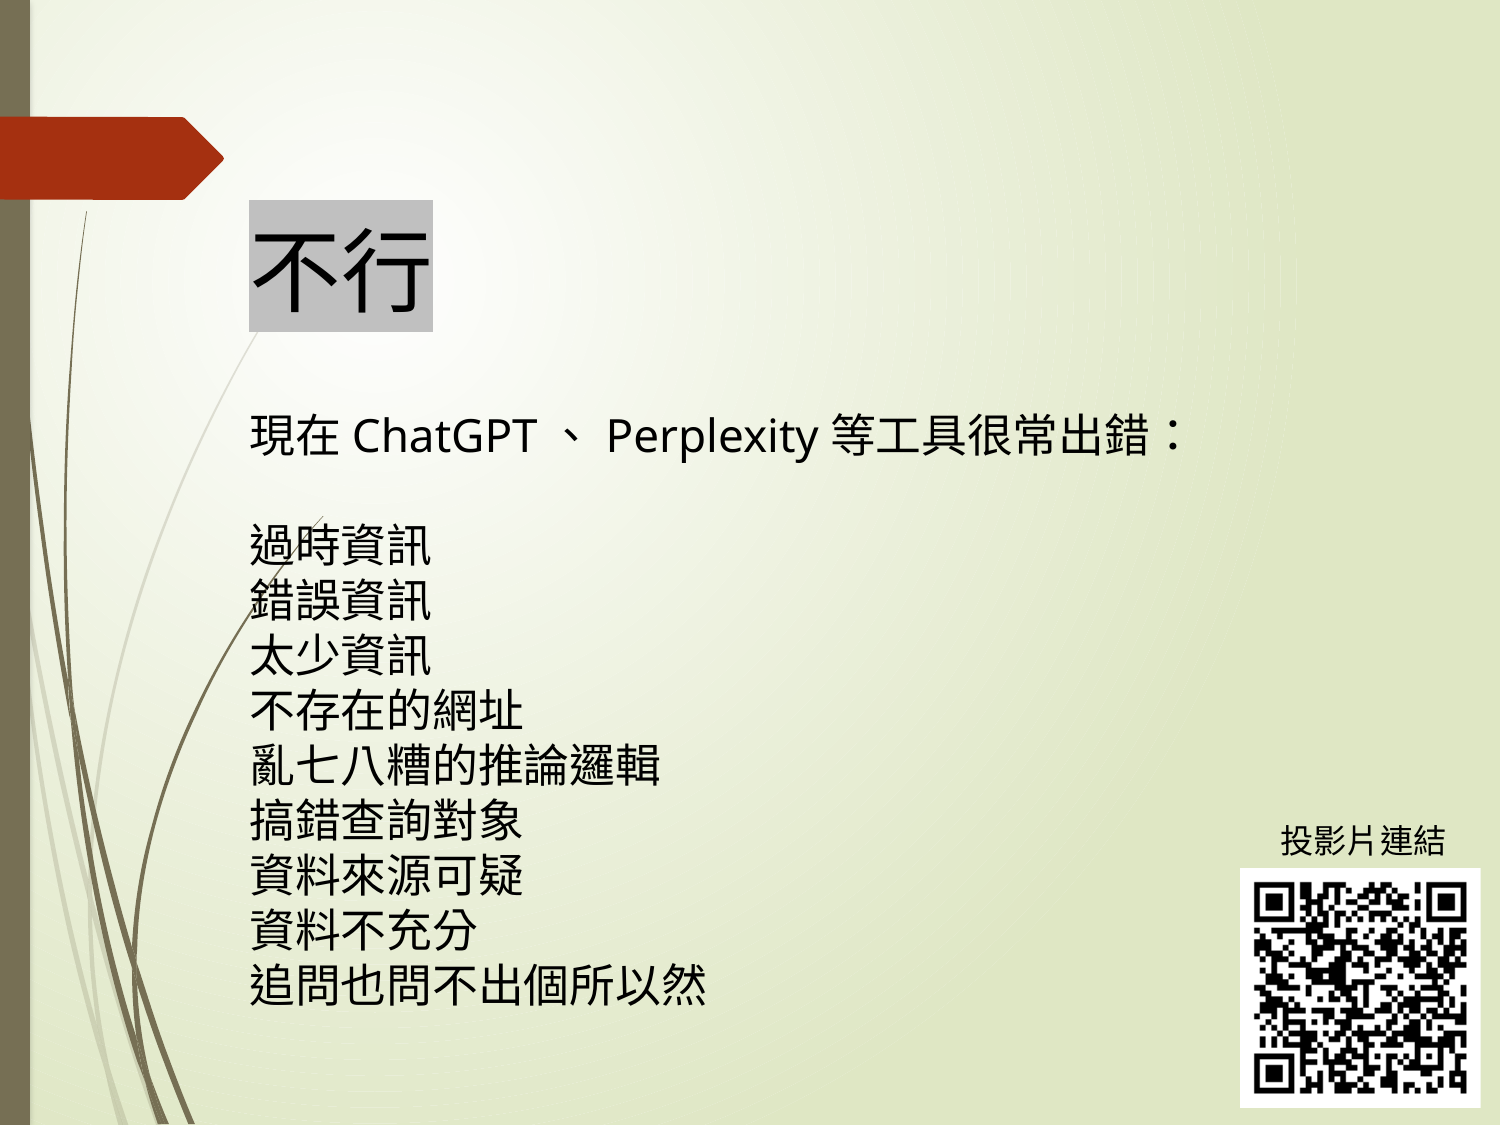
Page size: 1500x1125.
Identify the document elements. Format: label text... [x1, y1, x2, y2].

text_box 現在ChatGPT、Perplexity等工具很常出錯： 過時資訊 錯誤資訊 太少資訊 不存在的網址 亂七八糟的推論邏輯 搞錯查詢對象 資料來源可疑 資料不充分 追問也問不出個所以然 [234, 399, 1312, 1019]
picture [1240, 868, 1481, 1108]
text_box 不行 [234, 206, 1488, 332]
